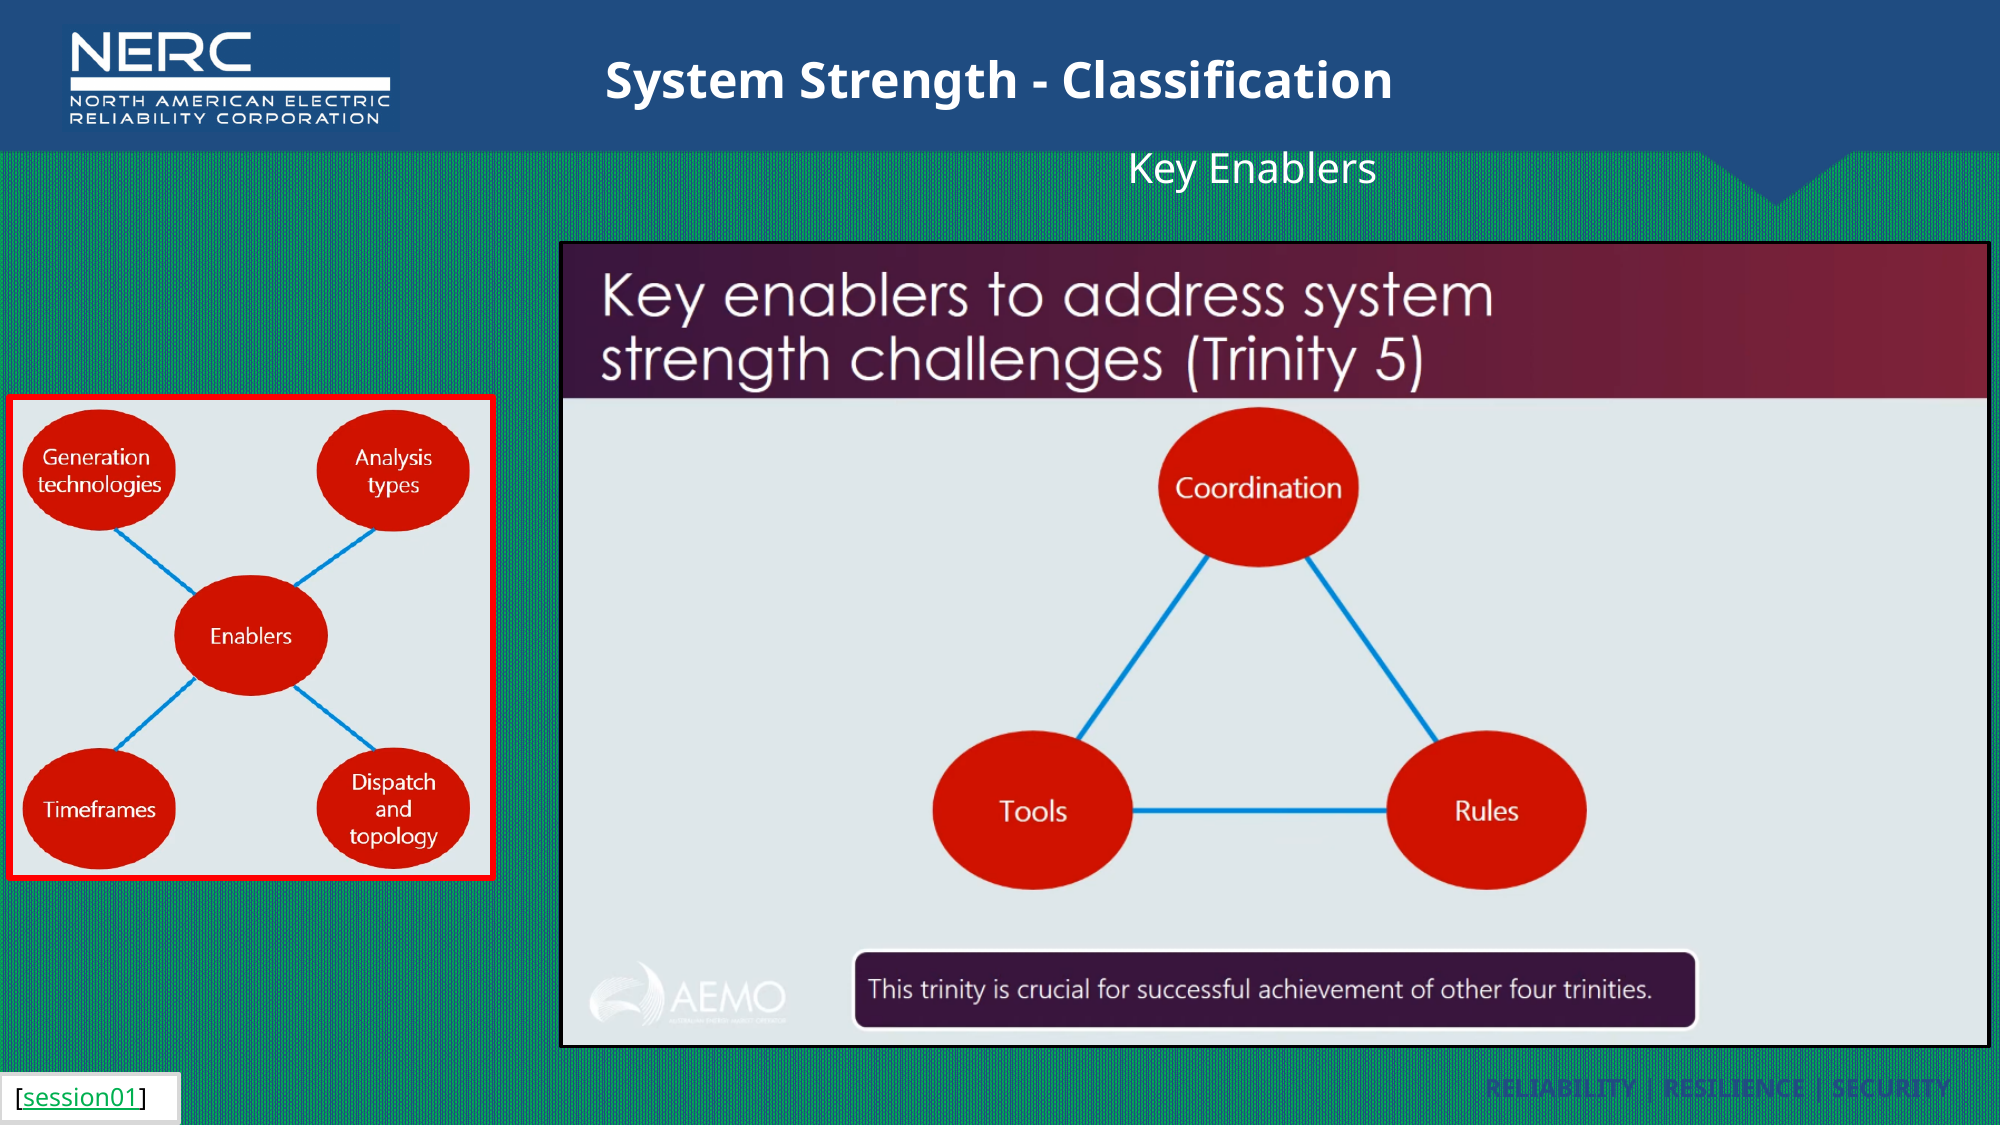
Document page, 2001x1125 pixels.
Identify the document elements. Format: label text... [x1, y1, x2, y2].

picture [0, 0, 2000, 206]
picture [562, 243, 1988, 1046]
picture [12, 399, 491, 876]
text_box [session01] [0, 1072, 181, 1125]
title System Strength - Classification [425, 24, 1575, 133]
text_box Key Enablers [1112, 134, 2000, 200]
